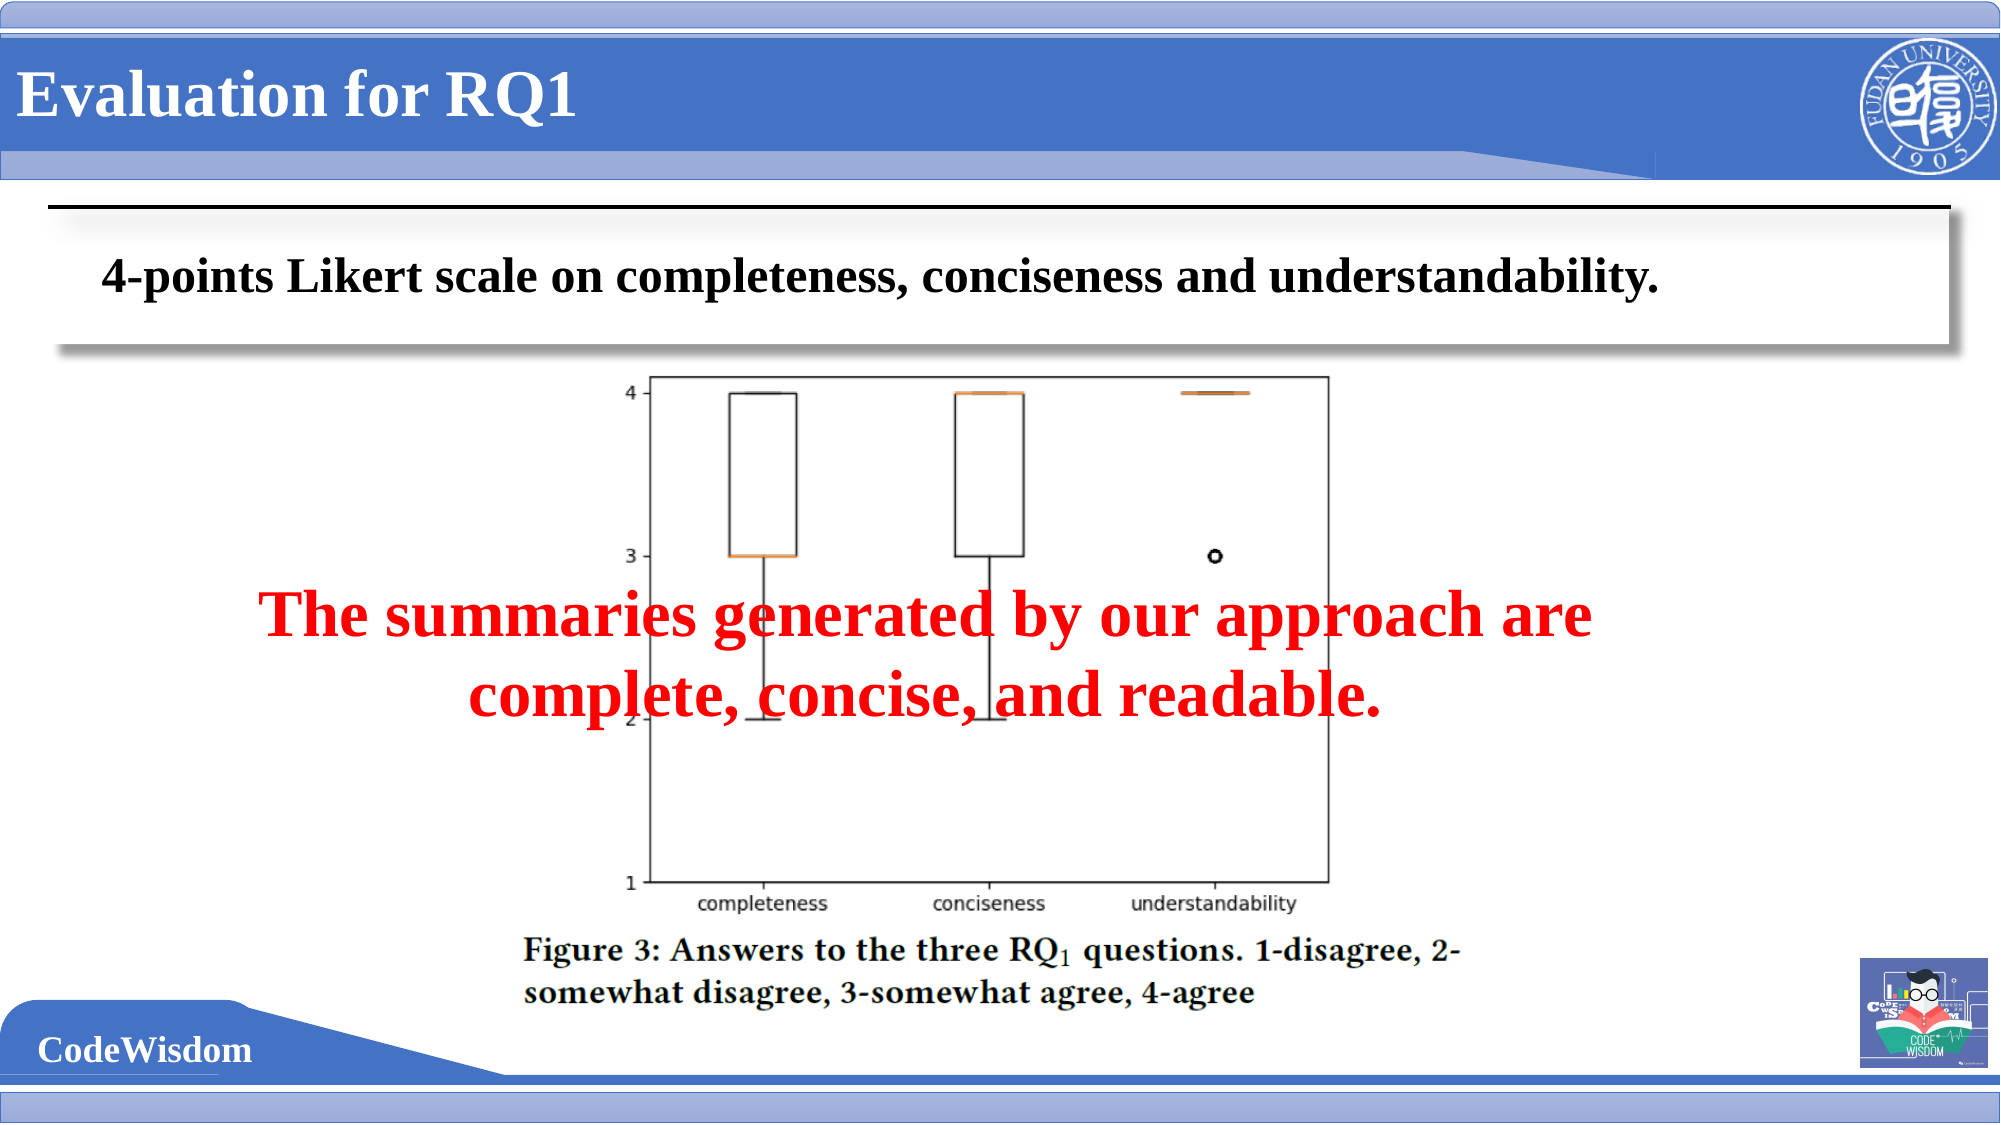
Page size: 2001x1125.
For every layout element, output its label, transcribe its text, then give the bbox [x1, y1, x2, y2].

text_box Evaluation for RQ1 [2, 41, 596, 137]
text_box 4-points Likert scale on completeness, conciseness and understandability. [86, 235, 2000, 311]
text_box The summaries generated by our approach are complete, concise, and readable. [1469, 562, 1716, 738]
text_box [47, 199, 1950, 345]
picture [1860, 38, 1997, 175]
picture [1860, 958, 1988, 1068]
text_box The summaries generated by our approach are complete, concise, and readable. [136, 562, 481, 738]
picture [481, 372, 1469, 1018]
